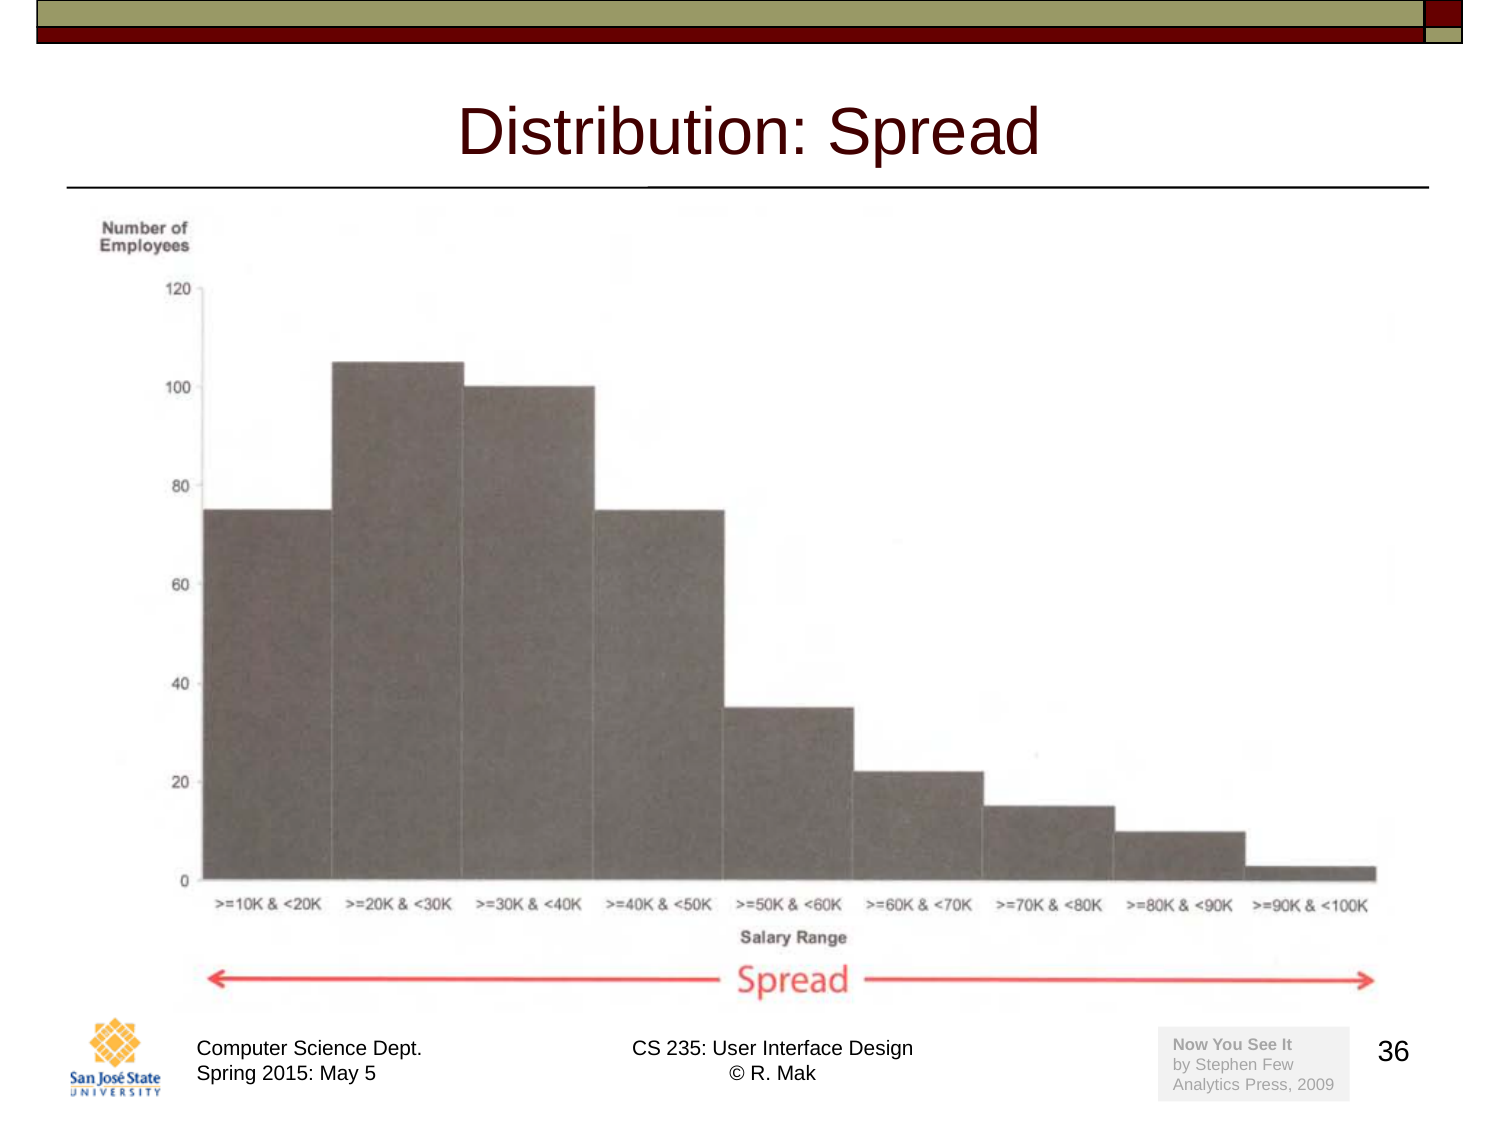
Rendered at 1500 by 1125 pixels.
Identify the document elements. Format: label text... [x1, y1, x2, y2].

title Distribution: Spread [75, 67, 1425, 175]
picture [60, 206, 1396, 1112]
slide_number 36 [1112, 1025, 1425, 1100]
text_box Now You See It by Stephen Few Analytics Press, 2009 [1158, 1026, 1350, 1102]
